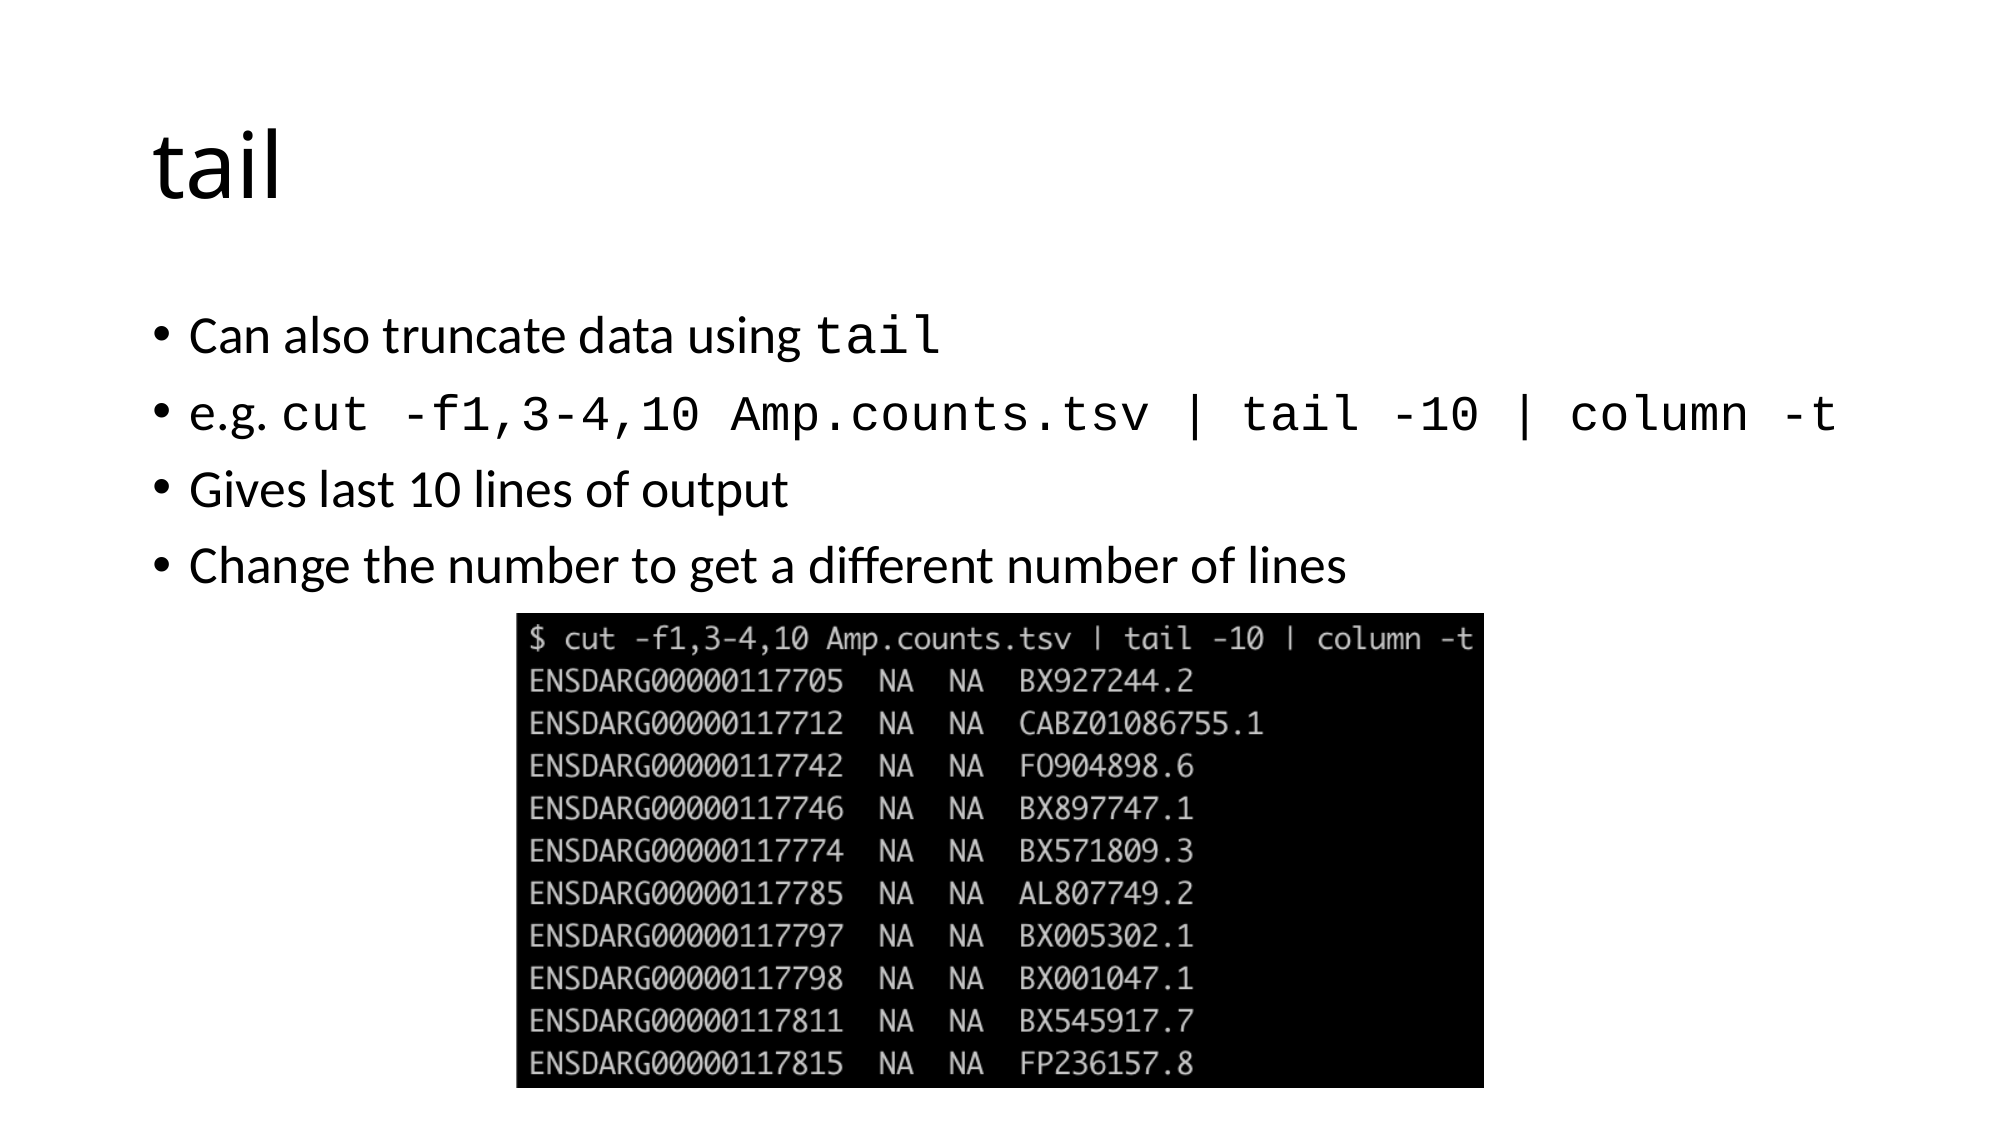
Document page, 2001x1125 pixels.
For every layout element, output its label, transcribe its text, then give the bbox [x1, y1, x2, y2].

title tail [137, 59, 1863, 278]
picture [516, 613, 1484, 1088]
list Can also truncate data using tail e.g. cut -f1,3-4,10 Amp.counts.tsv | tail -10 | column -t Gives last 10 lines of output Change the number to get a different number of lines [137, 299, 1863, 614]
